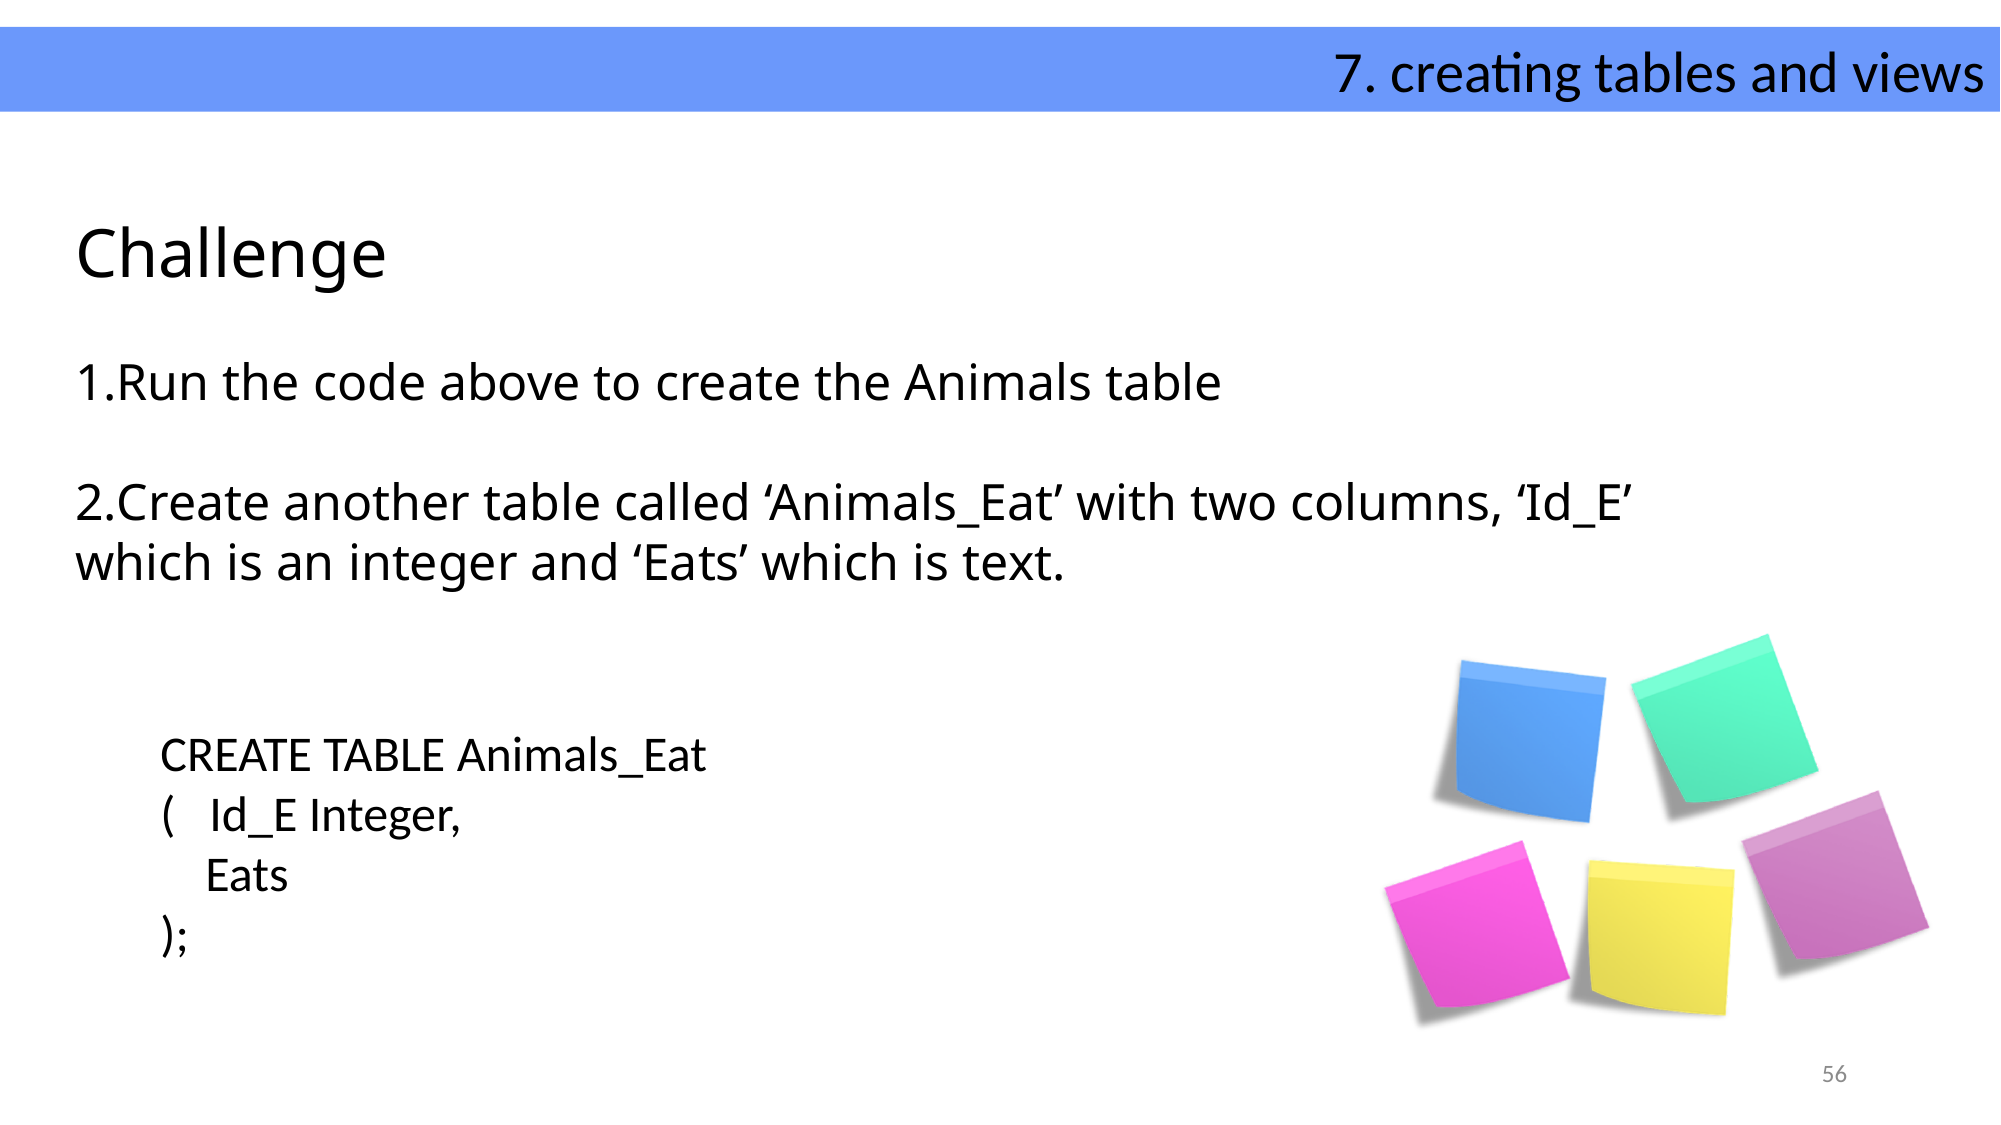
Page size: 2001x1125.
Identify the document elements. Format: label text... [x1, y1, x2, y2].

slide_number 56 [1412, 1061, 1863, 1103]
text_box 7. creating tables and views [0, 26, 2000, 112]
text_box CREATE TABLE Animals_Eat ( Id_E Integer, Eats ); [145, 714, 850, 969]
picture [1370, 625, 1940, 1061]
text_box Challenge Run the code above to create the Animals table Create another table called ‘Animals_Eat’ with two columns, ‘Id_E’ which is an integer and ‘Eats’ which is text. [60, 203, 1772, 598]
